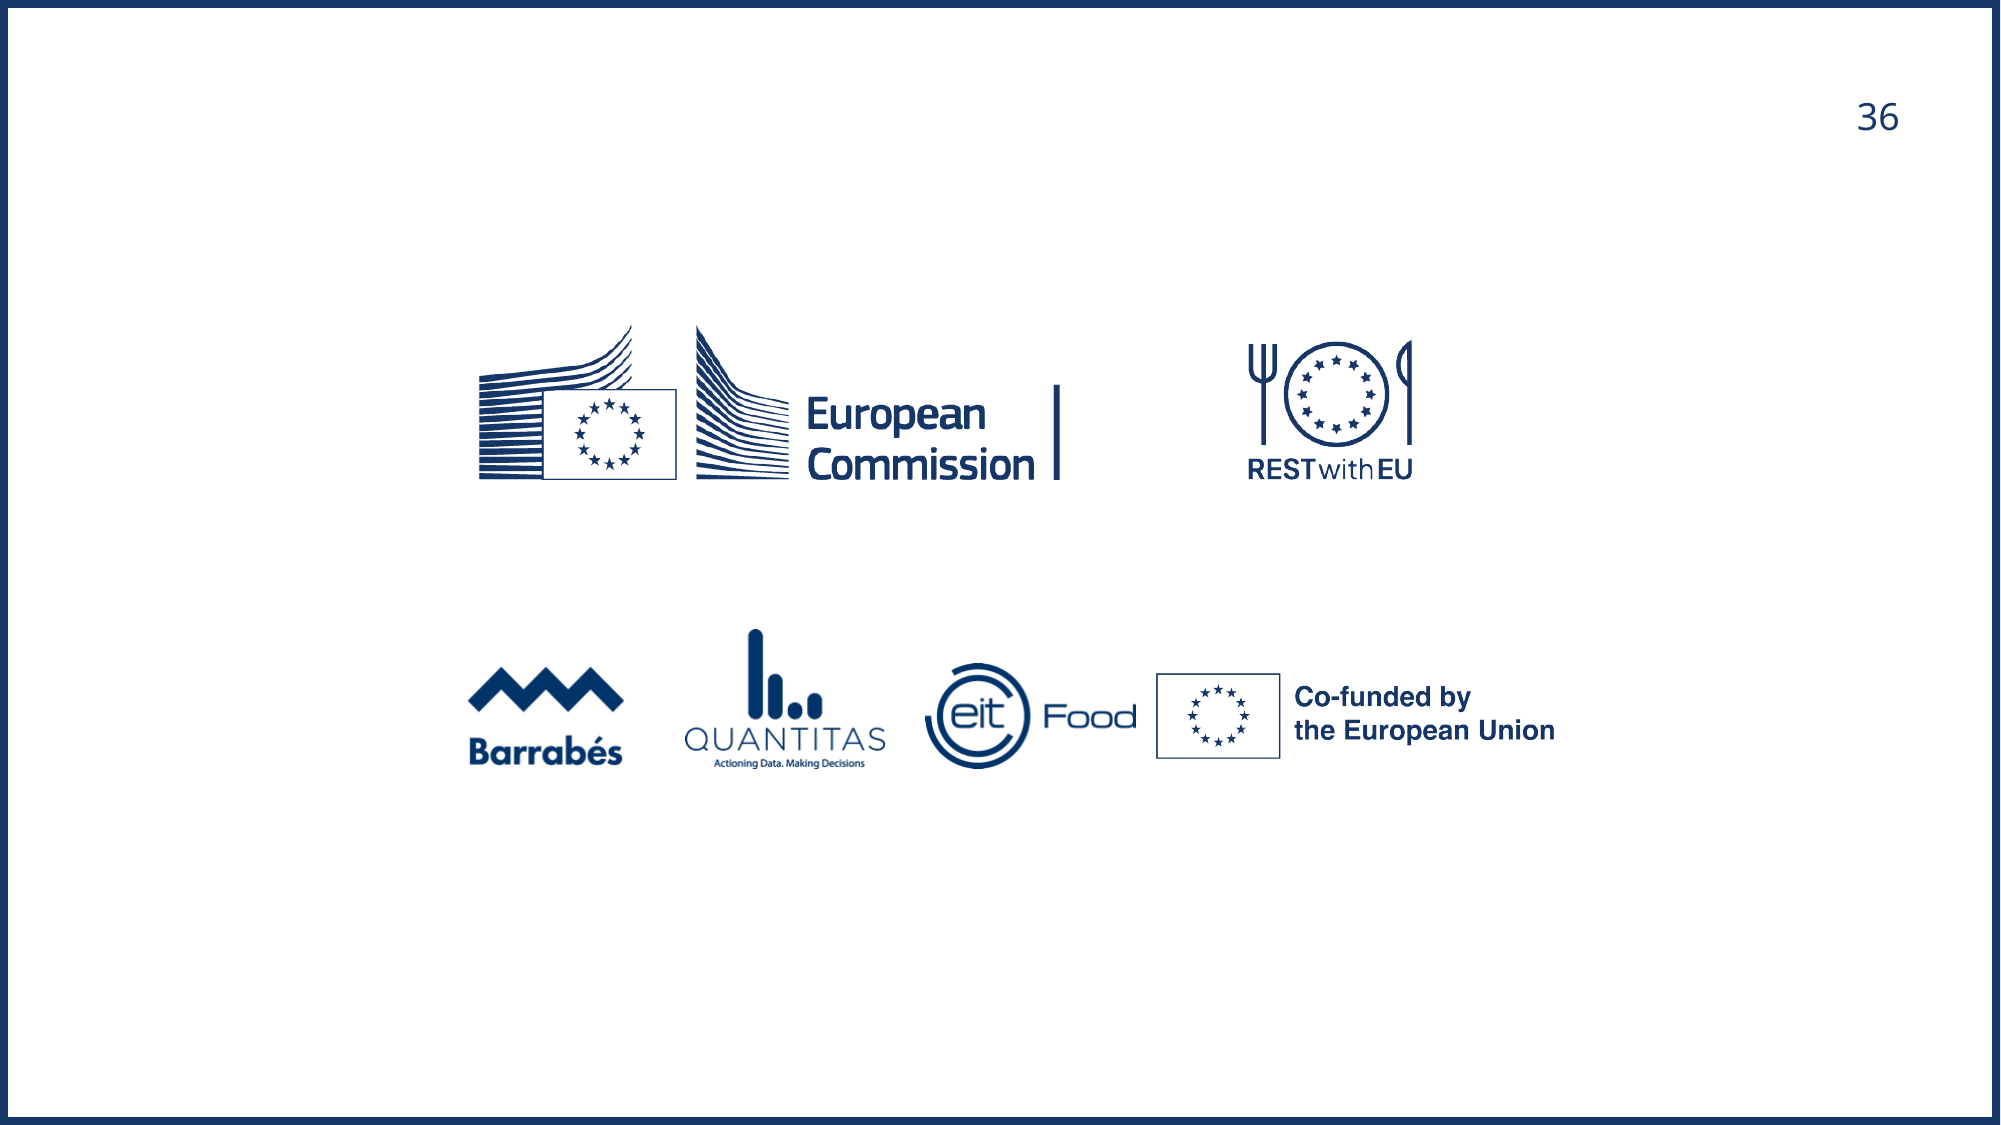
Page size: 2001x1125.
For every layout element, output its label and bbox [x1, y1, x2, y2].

picture [925, 663, 1136, 769]
picture [685, 629, 886, 769]
picture [479, 325, 1060, 480]
picture [446, 646, 646, 786]
picture [1248, 339, 1412, 480]
picture [1156, 673, 1554, 759]
